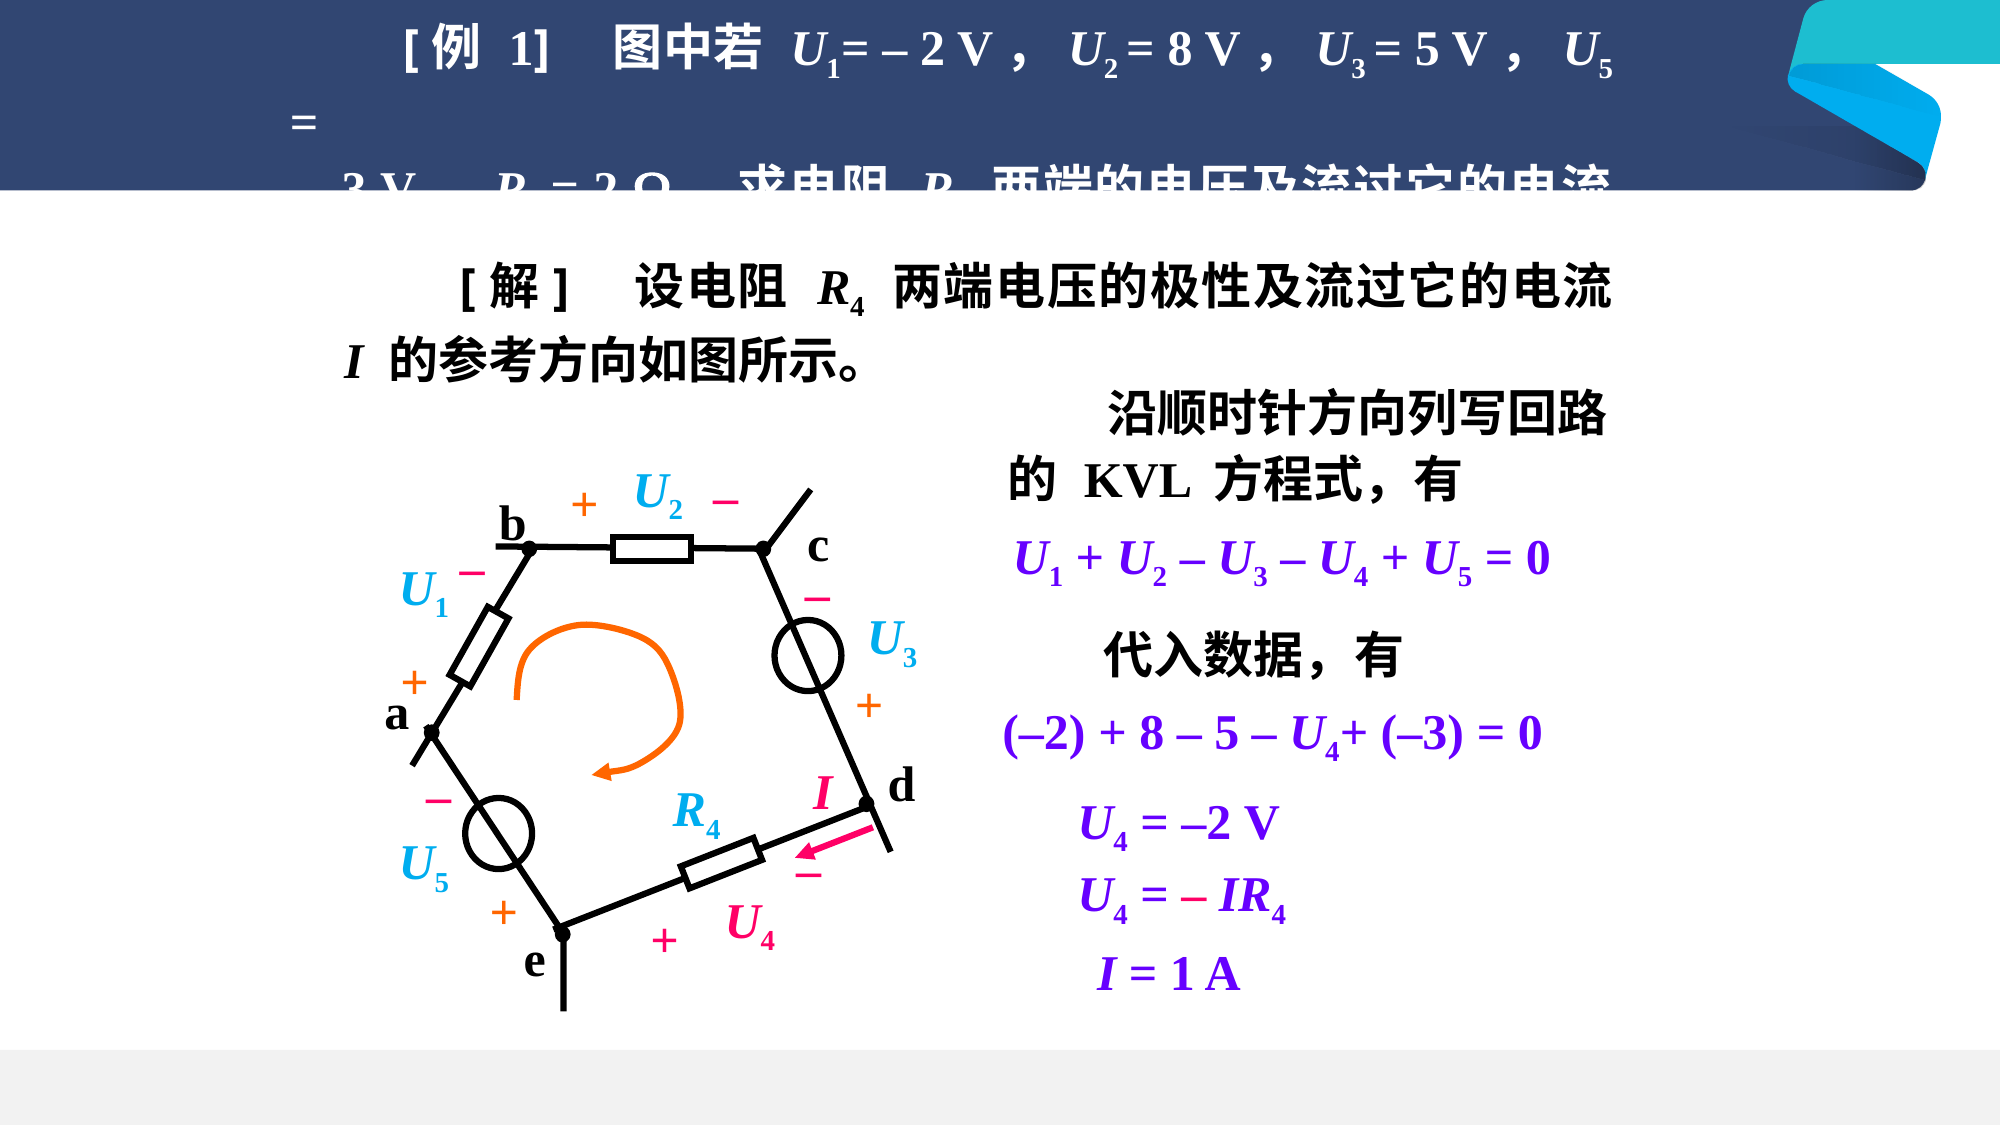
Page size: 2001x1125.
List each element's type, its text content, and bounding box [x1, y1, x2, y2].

text_box U1 + U2 – U3 – U4 + U5 = 0 [997, 510, 1700, 600]
text_box 代入数据，有 [1089, 609, 1419, 691]
text_box U4 = –2 V [1062, 774, 1475, 847]
text_box 沿顺时针方向列写回路 的 KVL 方程式，有 [993, 367, 1623, 515]
text_box I = 1 A [1082, 938, 1388, 1008]
text_box [解] 设电阻 R4 两端电压的极性及流过它的电流 I 的参考方向如图所示。 [329, 239, 1628, 396]
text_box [369, 453, 934, 1012]
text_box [795, 751, 873, 858]
text_box (–2) + 8 – 5 – U4+ (–3) = 0 [987, 685, 1675, 775]
text_box U4 = – IR4 [1062, 847, 1475, 938]
text_box [例 1] 图中若 U1= – 2 V，U2 = 8 V，U3 = 5 V，U5 = – 3 V，R4 = 2 ，求电阻 R4 两端的电压及流过它的电流。 [275, 1, 1628, 233]
